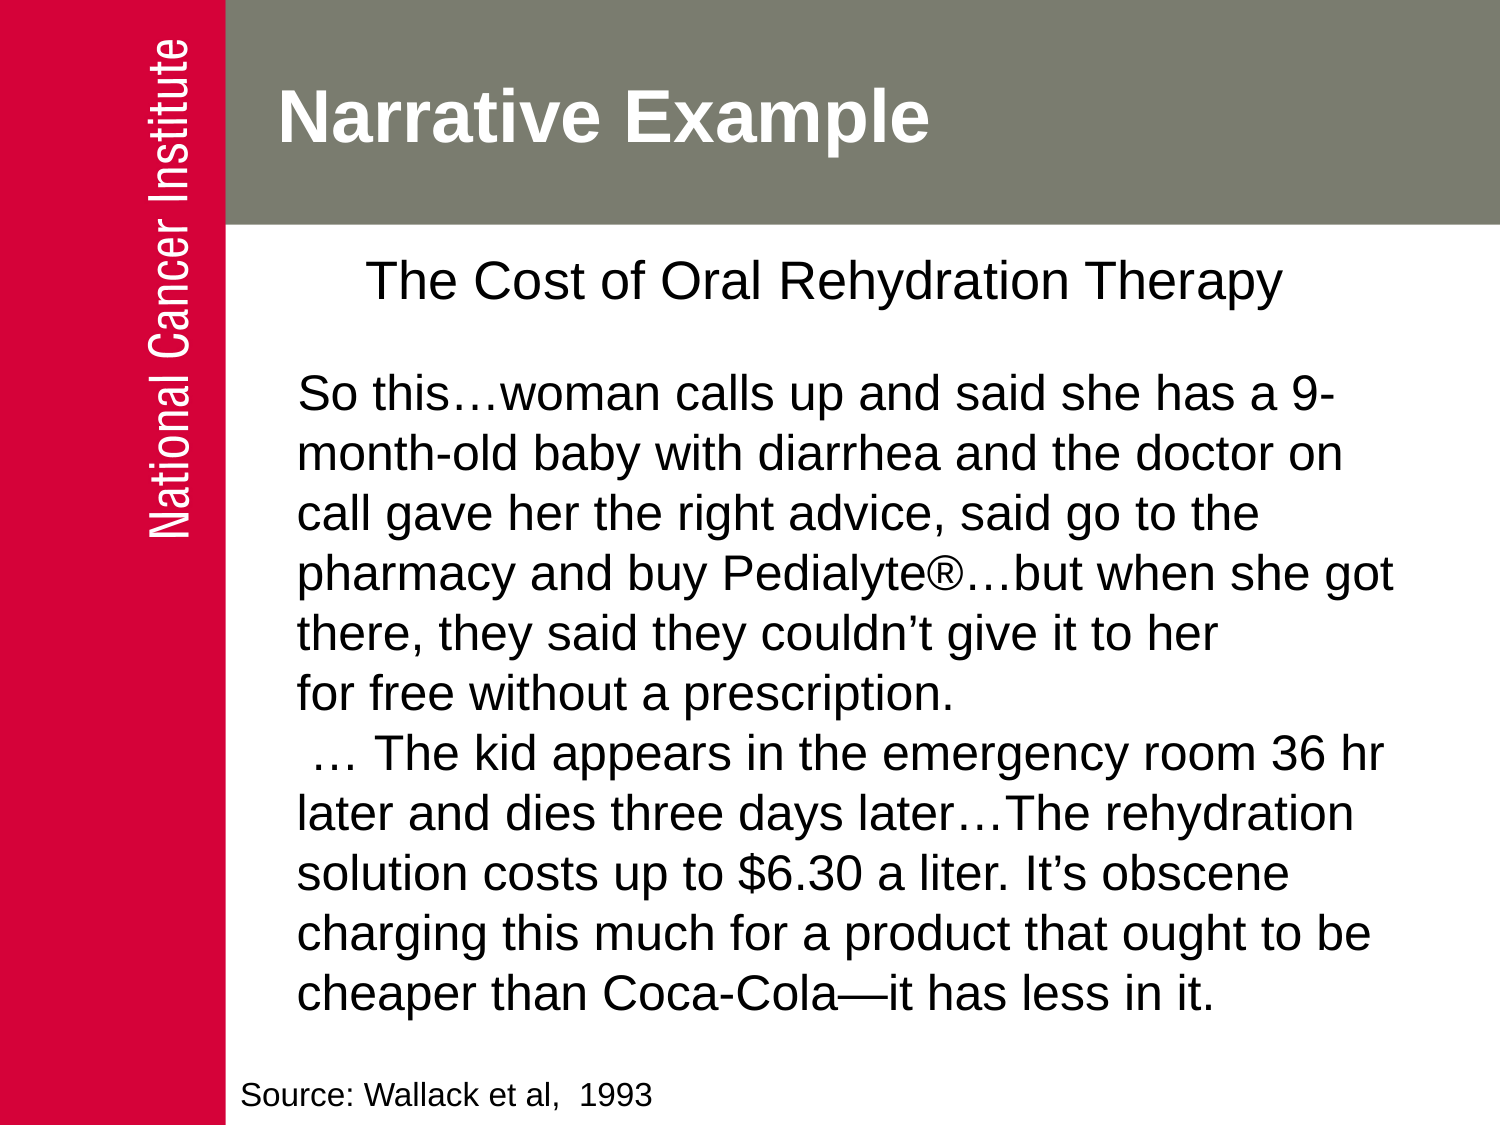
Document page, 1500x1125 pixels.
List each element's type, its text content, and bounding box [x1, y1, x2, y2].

list The Cost of Oral Rehydration Therapy So this…woman calls up and said she has a 9-month-old baby with diarrhea and the doctor on call gave her the right advice, said go to the pharmacy and buy Pedialyte®…but when she got there, they said they couldn’t give it to her for free without a prescription. … The kid appears in the emergency room 36 hr later and dies three days later…The rehydration solution costs up to $6.30 a liter. It’s obscene charging this much for a product that ought to be cheaper than Coca-Cola—it has less in it. Source: Wallack et al, 1993 [224, 237, 1426, 1049]
picture [0, 0, 1500, 1125]
title Narrative Example [262, 18, 1463, 207]
